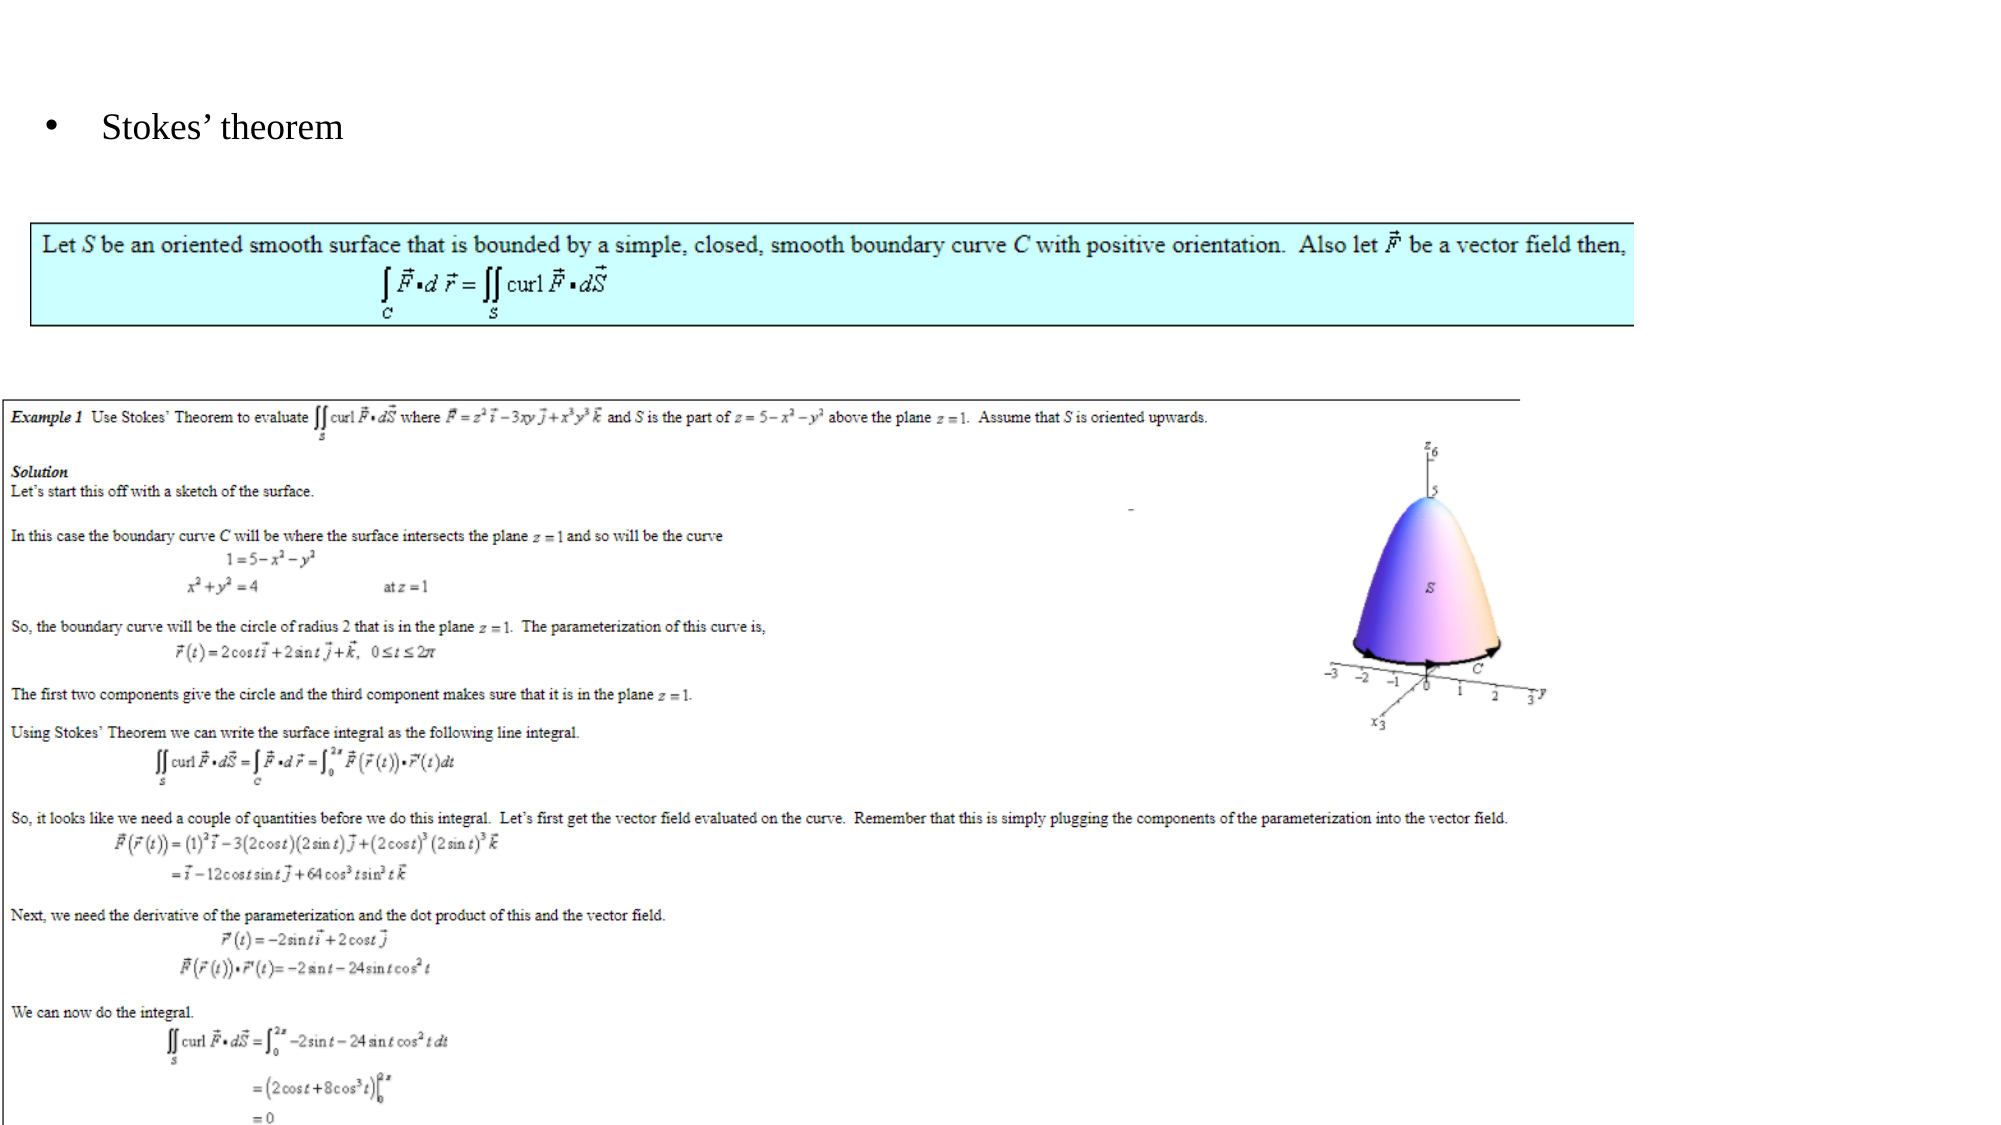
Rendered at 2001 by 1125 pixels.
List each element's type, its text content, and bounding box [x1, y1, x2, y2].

text_box Stokes’ theorem [30, 94, 1292, 155]
picture [30, 218, 1634, 333]
picture [0, 397, 1675, 1125]
